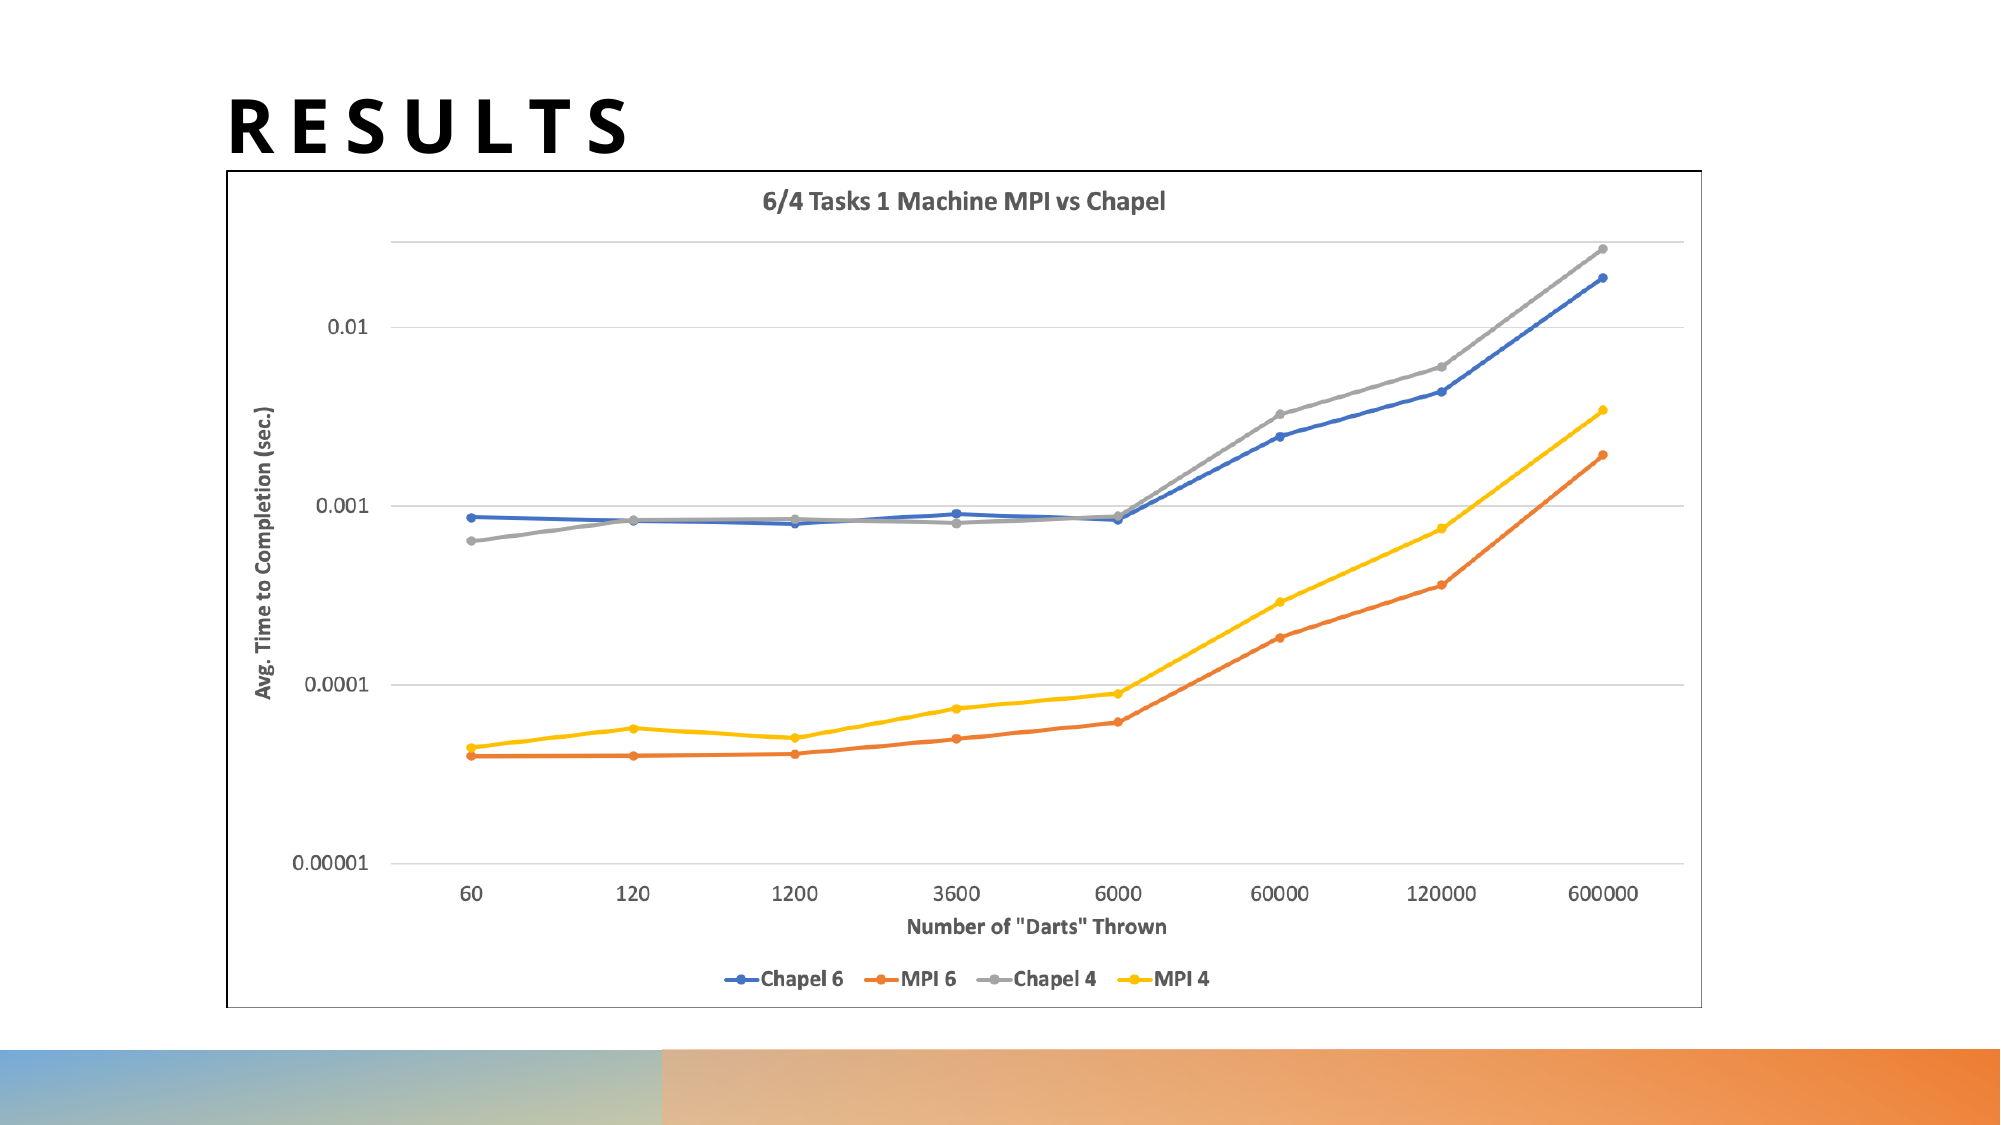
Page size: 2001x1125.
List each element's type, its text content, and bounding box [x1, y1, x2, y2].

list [224, 169, 1702, 1009]
title results [225, 40, 1905, 170]
